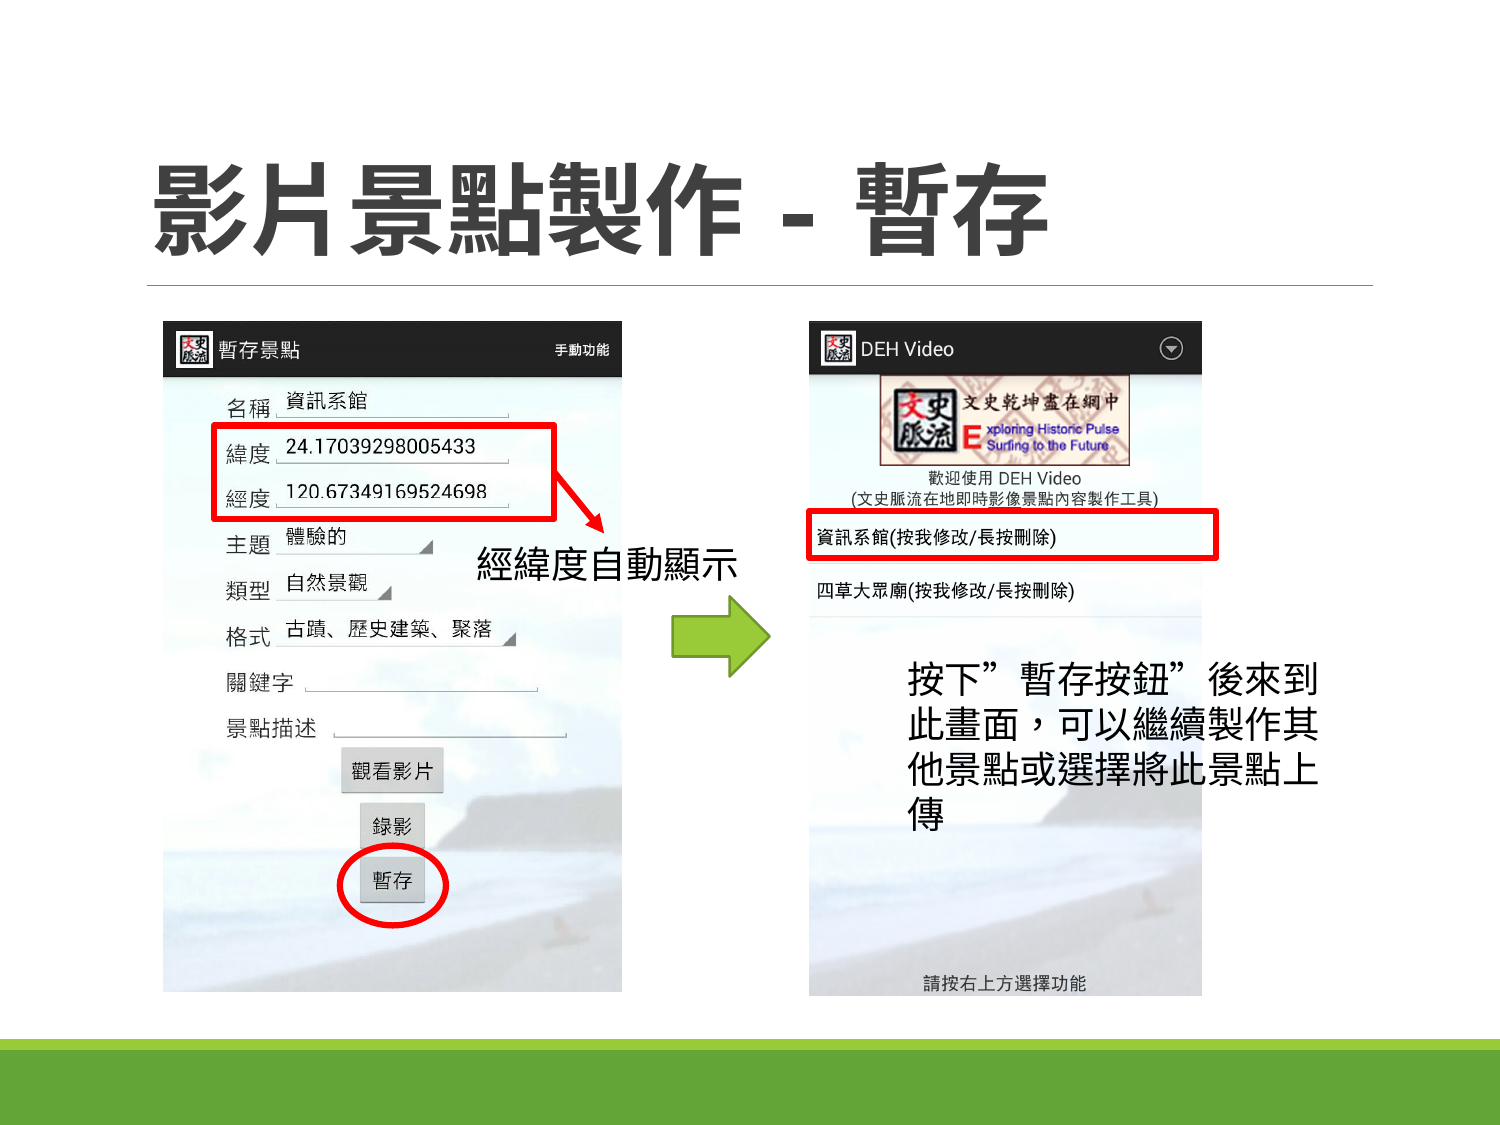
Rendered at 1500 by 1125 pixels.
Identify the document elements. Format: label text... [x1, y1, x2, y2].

text_box 經緯度自動顯示 [630, 533, 806, 594]
title 影片景點製作-暫存 [135, 37, 1373, 276]
text_box 按下”暫存按鈕”後來到此畫面，可以繼續製作其他景點或選擇將此景點上傳 [1209, 648, 1372, 844]
picture [808, 320, 1203, 996]
picture [163, 320, 623, 992]
text_box [1209, 510, 1217, 559]
text_box [671, 595, 771, 678]
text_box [553, 471, 605, 534]
